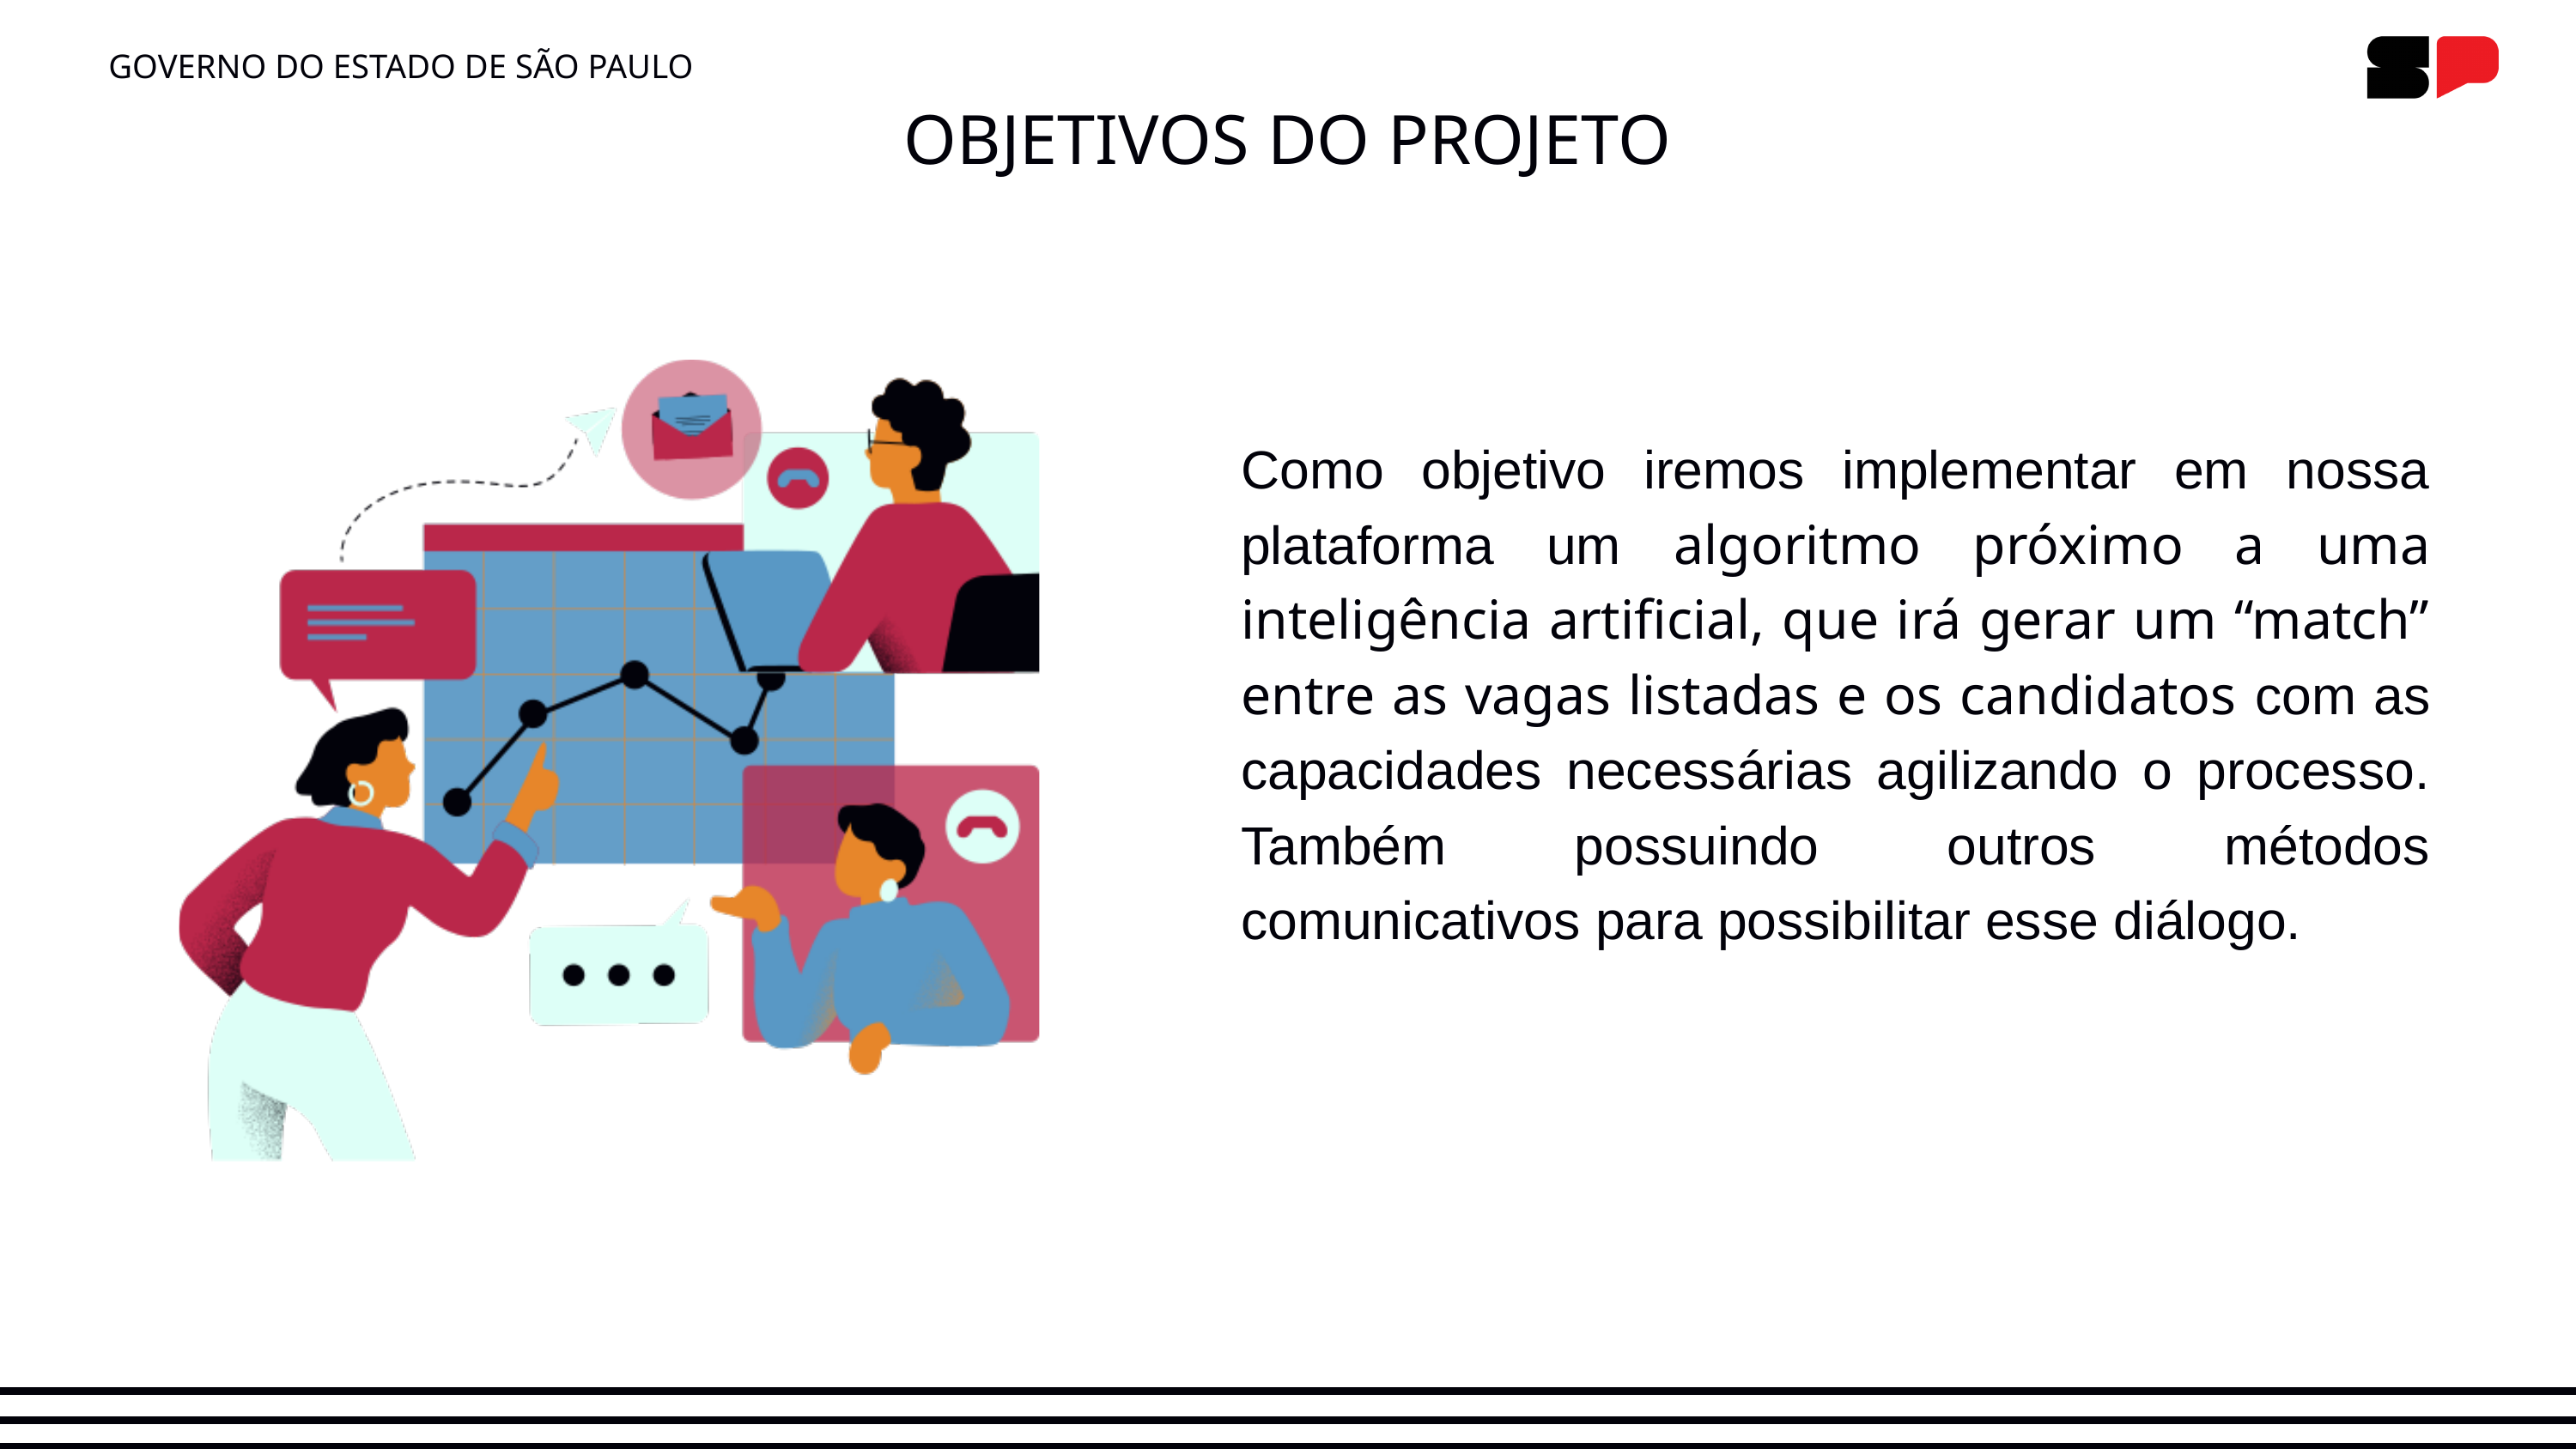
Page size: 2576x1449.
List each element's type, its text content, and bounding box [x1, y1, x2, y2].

text_box OBJETIVOS DO PROJETO [840, 118, 1736, 179]
text_box GOVERNO DO ESTADO DE SÃO PAULO [86, 39, 716, 85]
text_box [0, 1386, 2576, 1449]
text_box [2360, 30, 2502, 103]
text_box Como objetivo iremos implementar em nossa plataforma um algoritmo próximo a uma inteligência artificial, que irá gerar um “match” entre as vagas listadas e os candidatos com as capacidades necessárias agilizando o processo. Também possuindo outros métodos comunicativos para possibilitar esse diálogo. [1241, 424, 2432, 1026]
text_box [179, 360, 1040, 1161]
